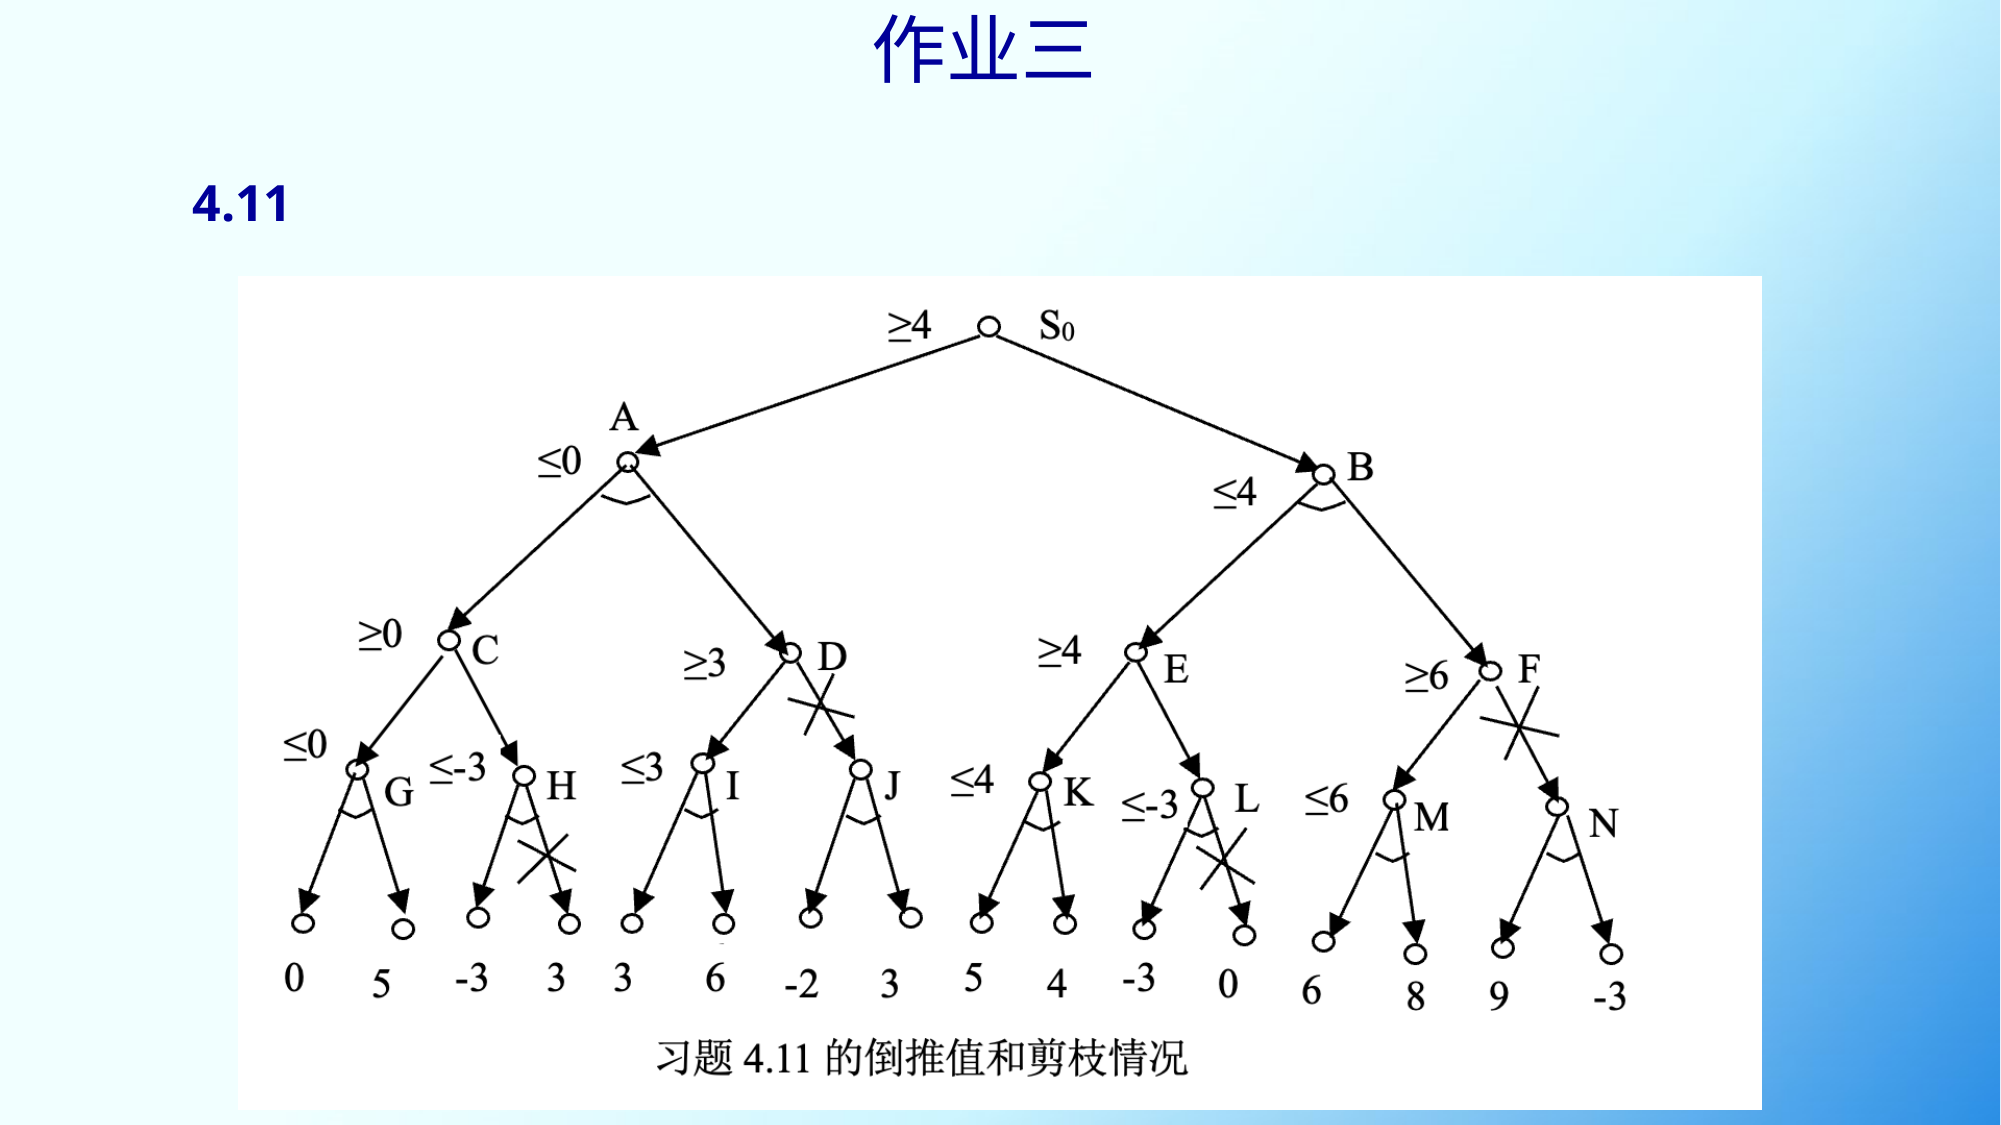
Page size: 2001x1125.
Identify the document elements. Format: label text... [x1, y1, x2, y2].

text_box 作业三 [308, 0, 1659, 107]
picture [0, 0, 2001, 1125]
title 4.11 [177, 106, 1823, 305]
